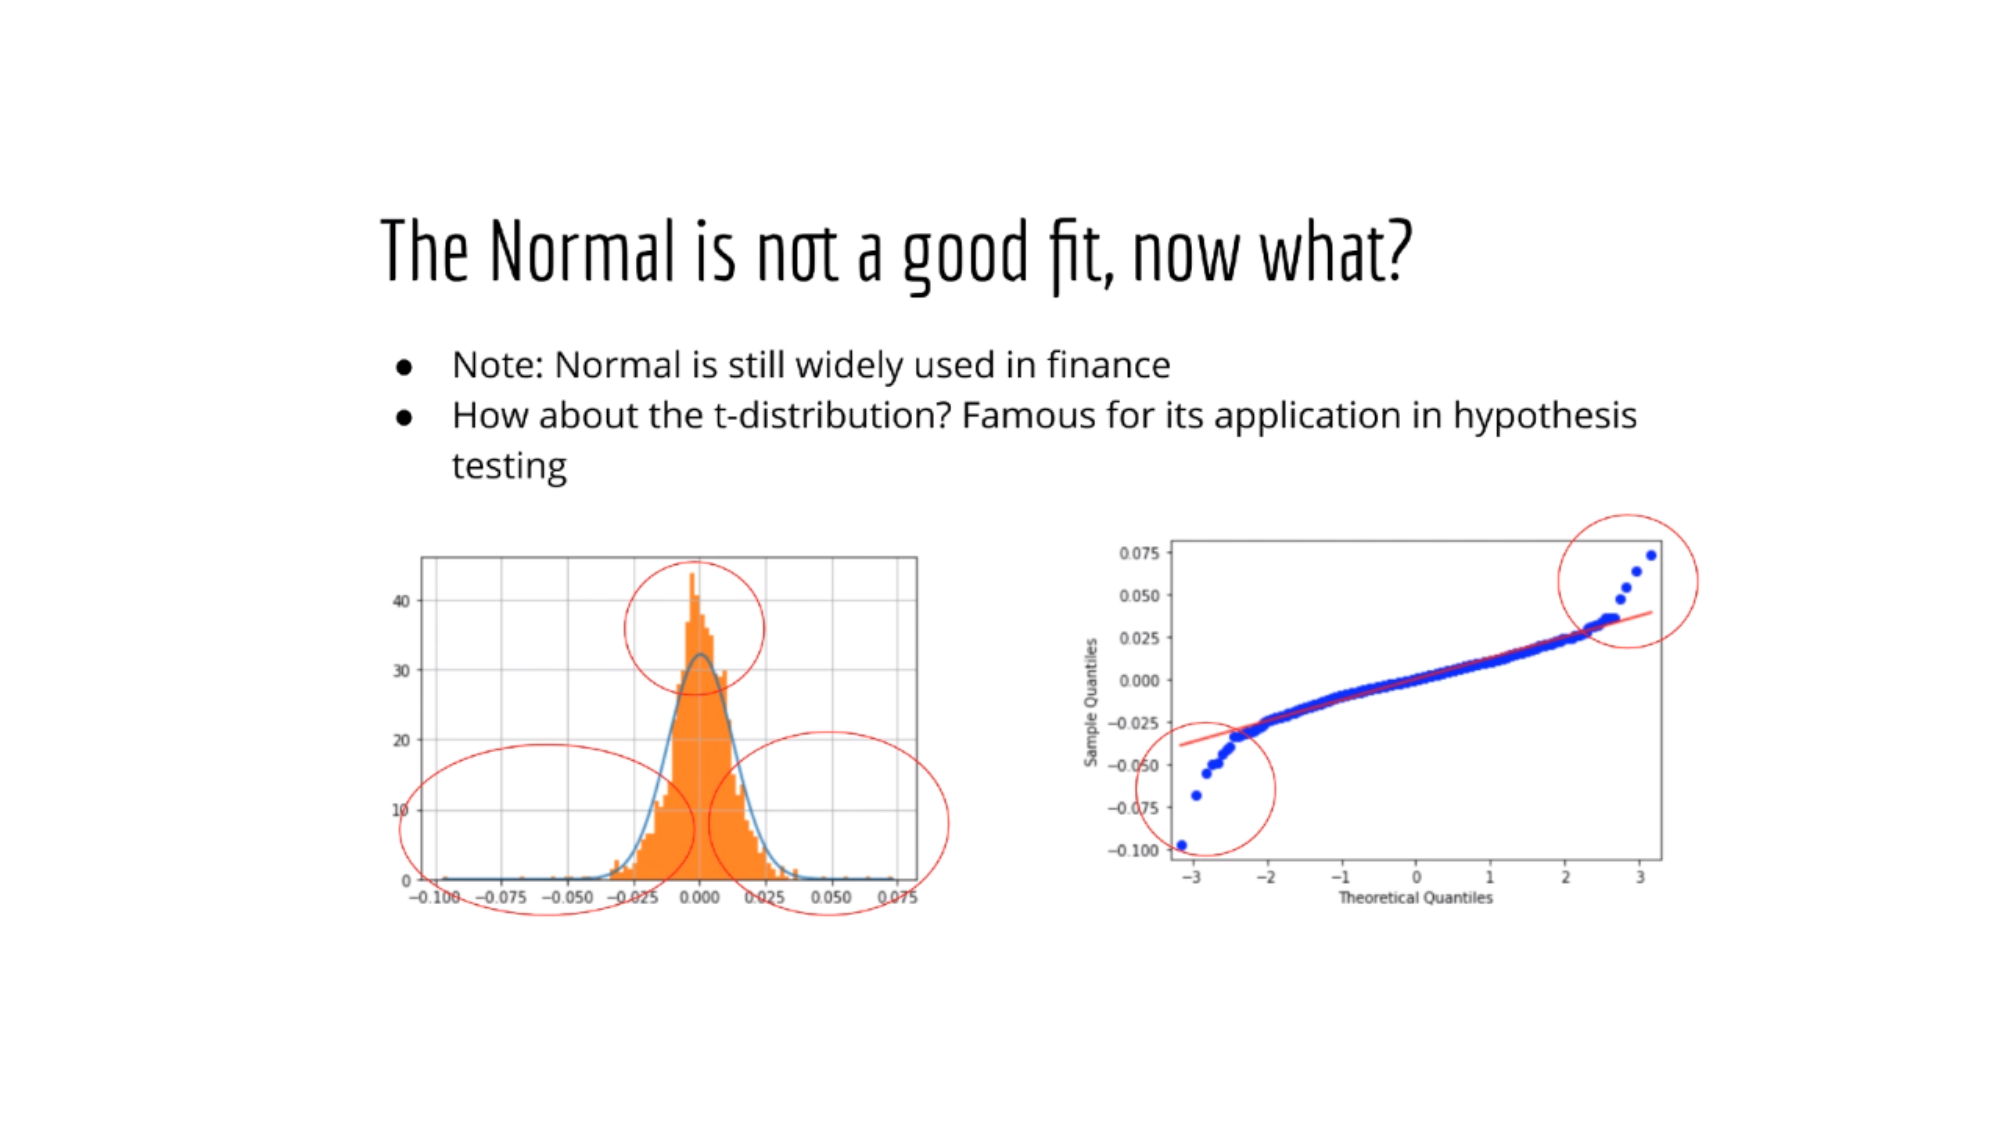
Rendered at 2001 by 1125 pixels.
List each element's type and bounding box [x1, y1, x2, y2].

picture [330, 196, 1716, 929]
